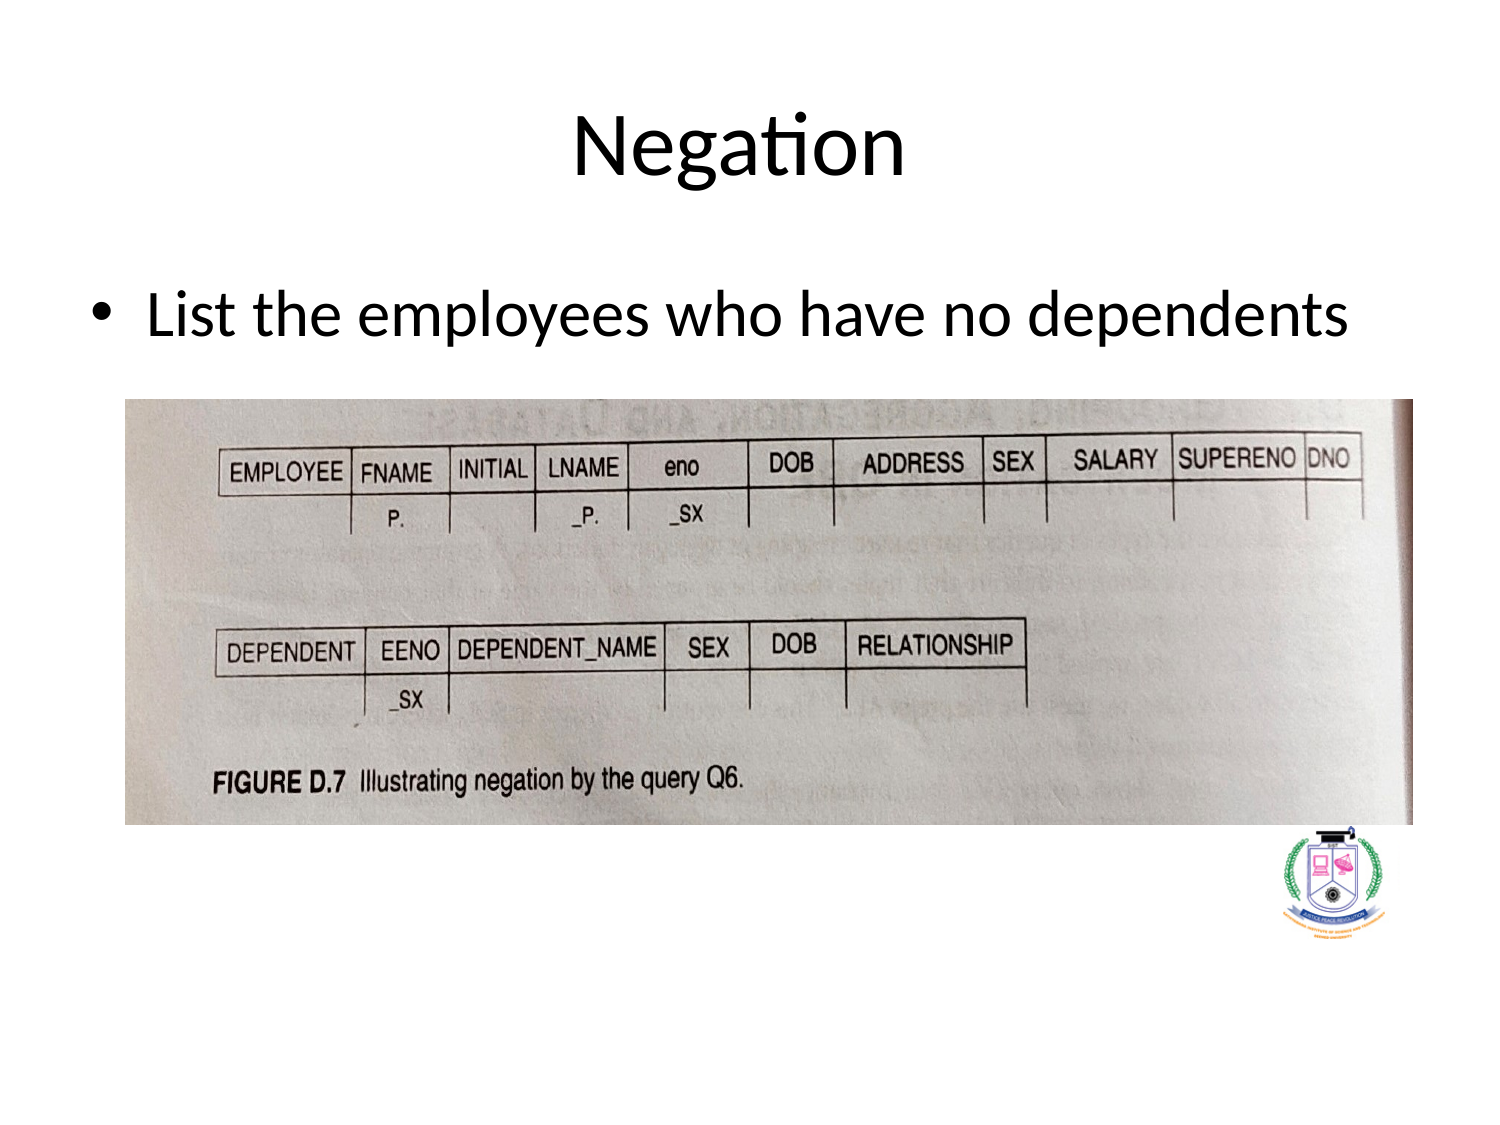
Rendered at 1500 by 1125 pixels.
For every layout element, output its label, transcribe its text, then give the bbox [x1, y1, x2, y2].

picture [124, 399, 1413, 826]
list List the employees who have no dependents [75, 262, 1425, 1005]
title Negation [75, 45, 1425, 233]
